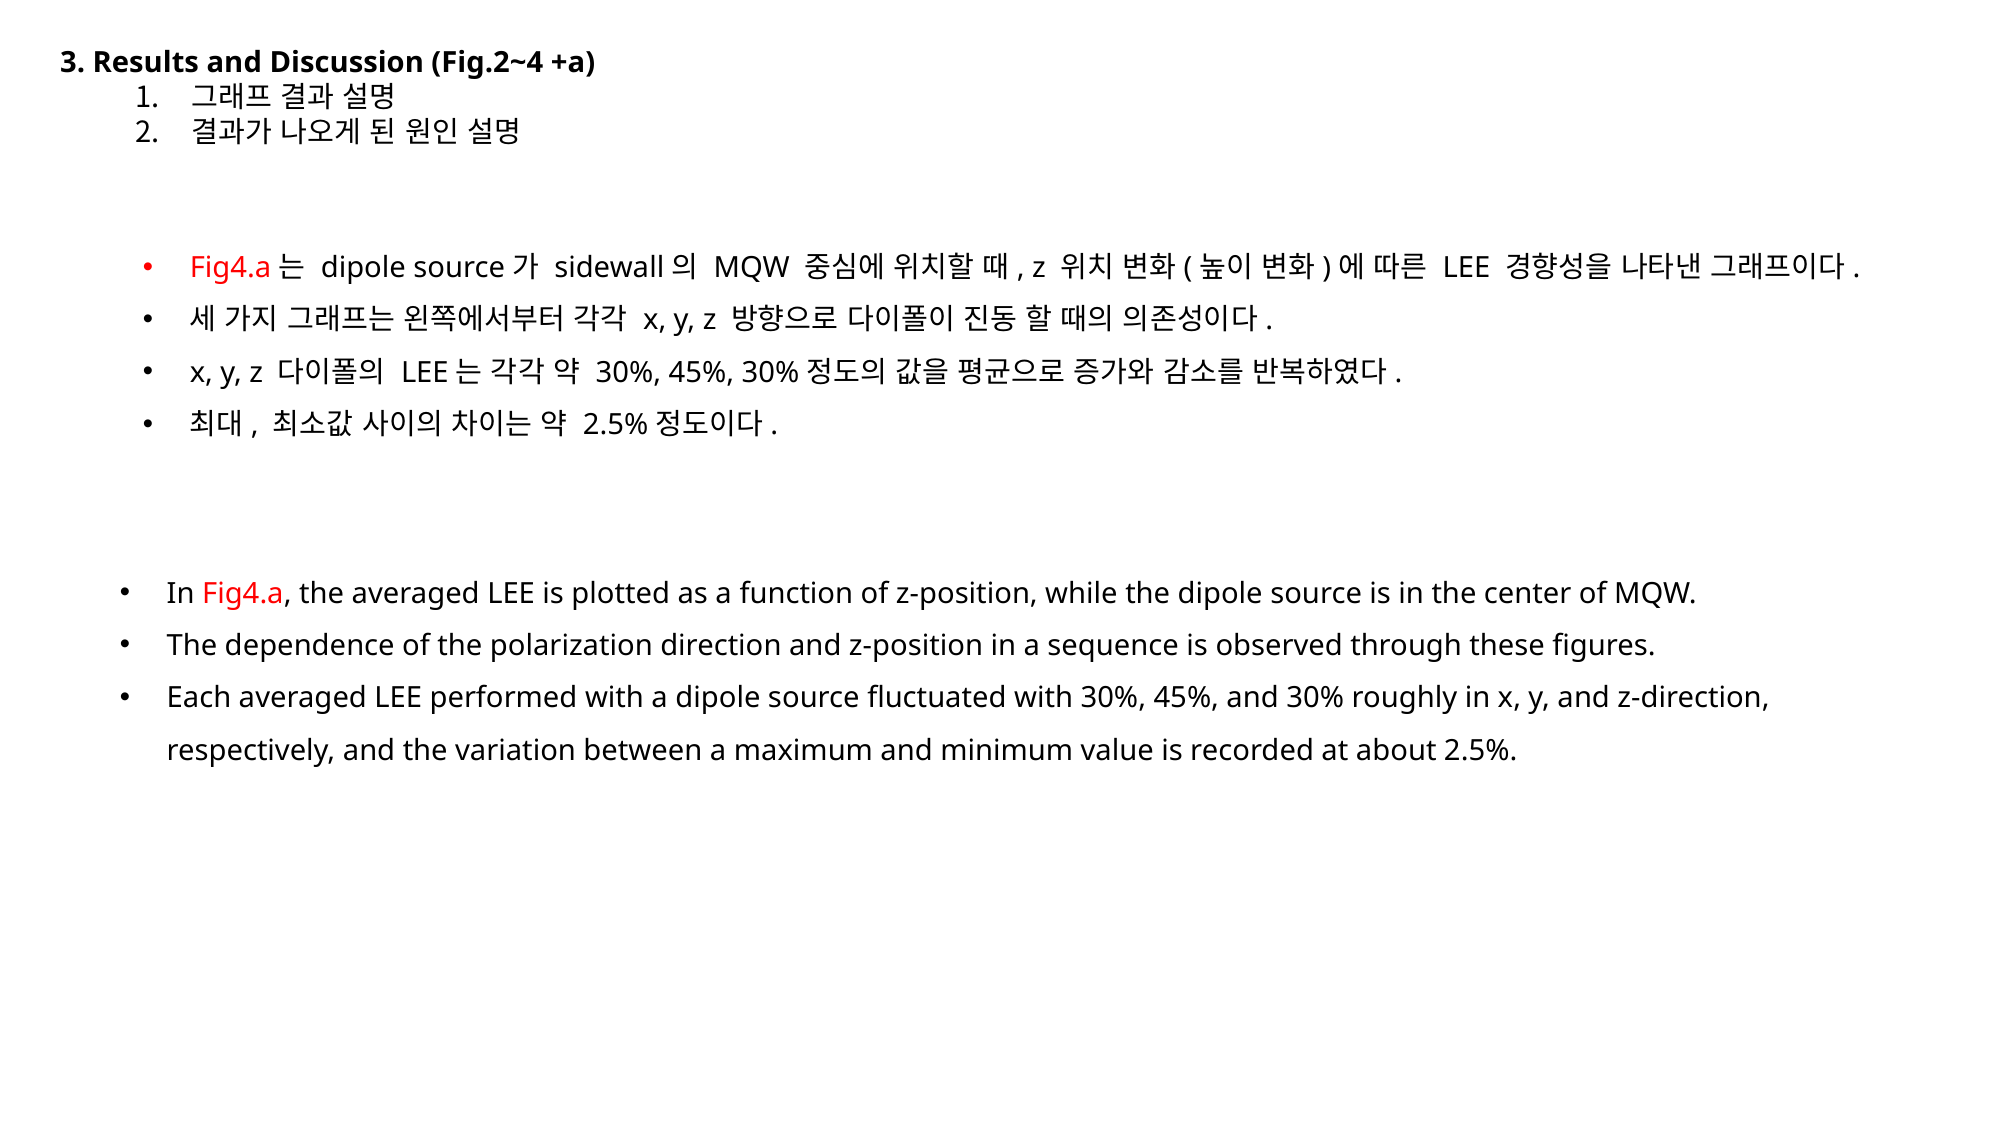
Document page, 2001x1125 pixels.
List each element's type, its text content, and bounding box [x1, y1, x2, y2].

text_box In Fig4.a, the averaged LEE is plotted as a function of z-position, while the dipole source is in the center of MQW. The dependence of the polarization direction and z-position in a sequence is observed through these figures. Each averaged LEE performed with a dipole source fluctuated with 30%, 45%, and 30% roughly in x, y, and z-direction, respectively, and the variation between a maximum and minimum value is recorded at about 2.5%. [105, 549, 1888, 774]
text_box 3. Results and Discussion (Fig.2~4 +a) 그래프 결과 설명 결과가 나오게 된 원인 설명 [45, 35, 1046, 156]
text_box Fig4.a는 dipole source가 sidewall의 MQW 중심에 위치할 때, z 위치 변화(높이 변화)에 따른 LEE 경향성을 나타낸 그래프이다. 세 가지 그래프는 왼쪽에서부터 각각 x, y, z 방향으로 다이폴이 진동 할 때의 의존성이다. x, y, z 다이폴의 LEE는 각각 약 30%, 45%, 30%정도의 값을 평균으로 증가와 감소를 반복하였다. 최대, 최소값 사이의 차이는 약 2.5%정도이다. [128, 223, 1872, 448]
